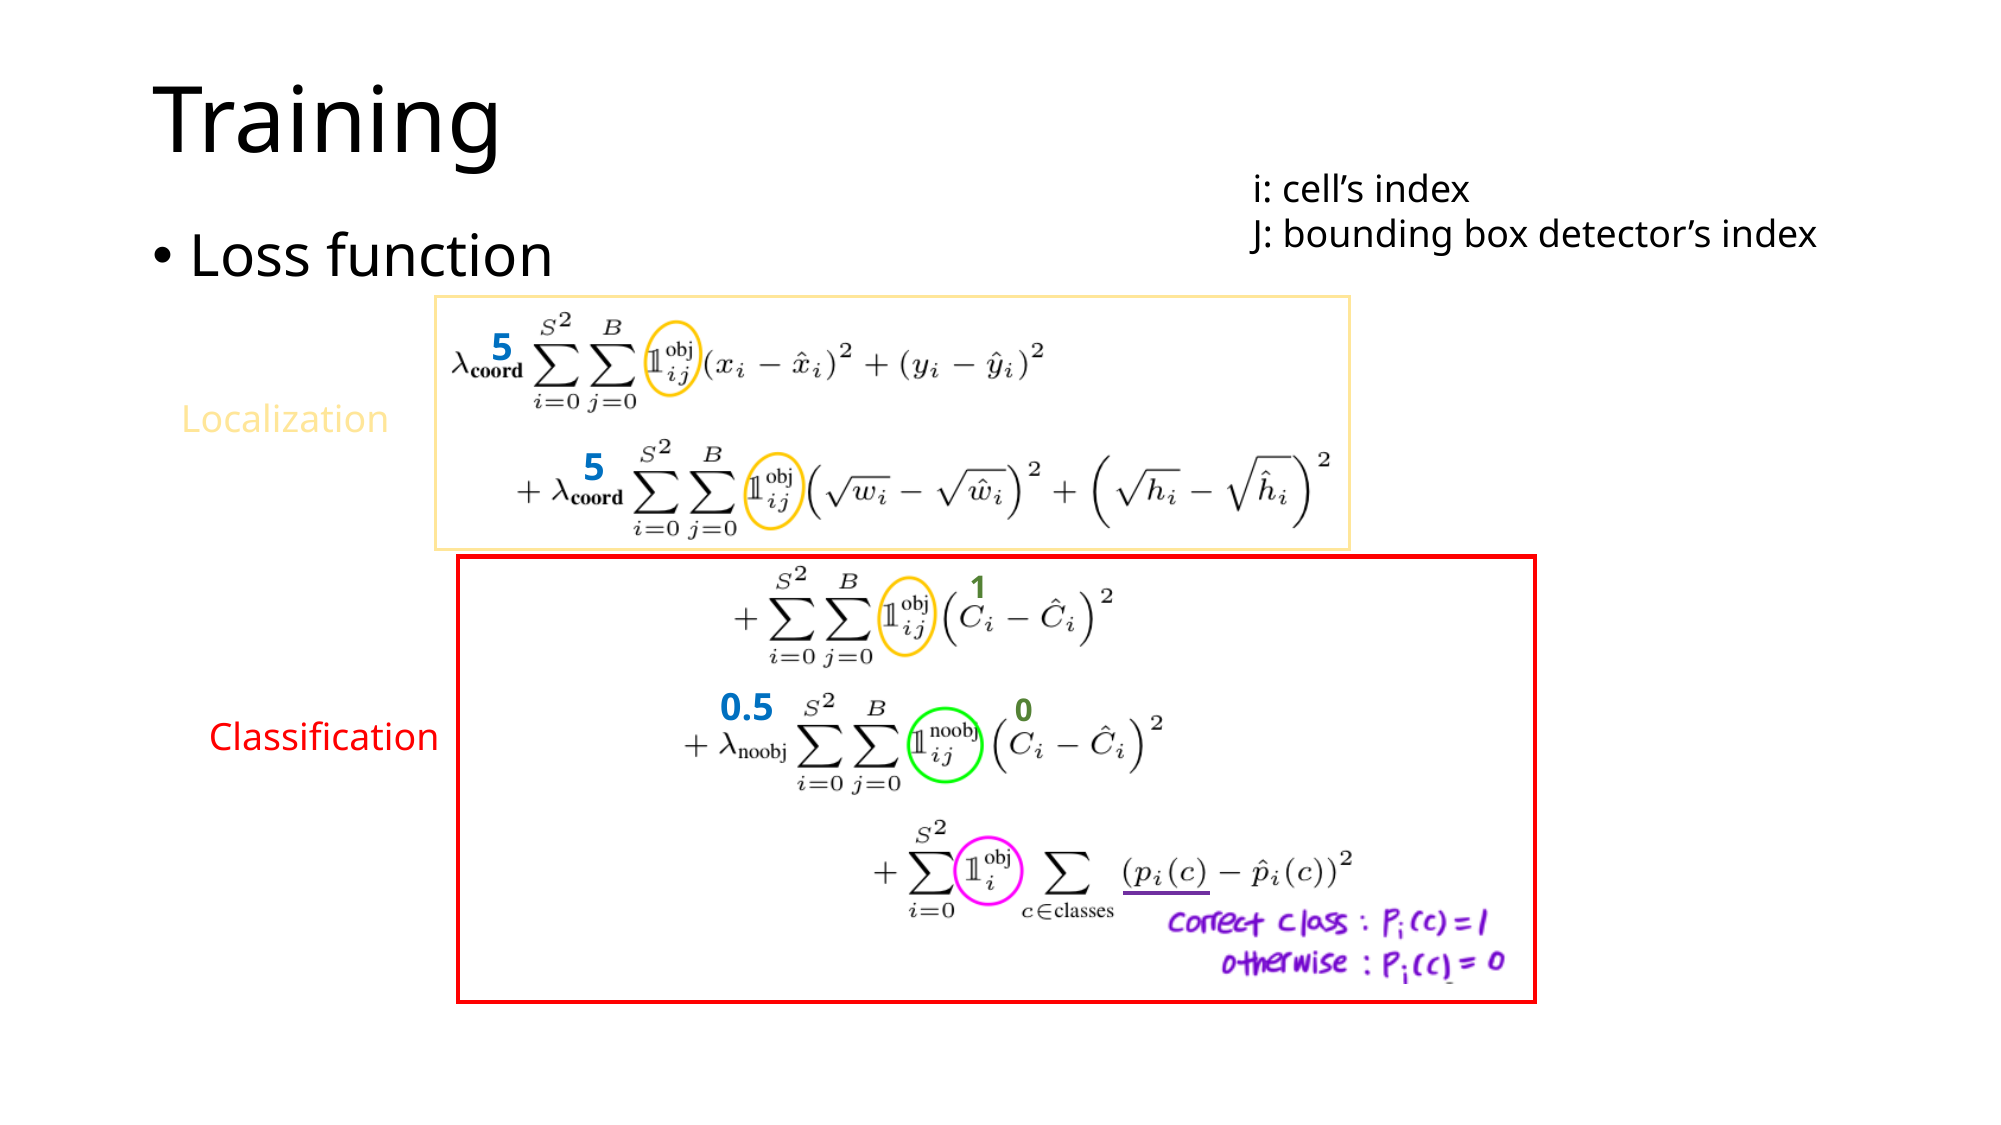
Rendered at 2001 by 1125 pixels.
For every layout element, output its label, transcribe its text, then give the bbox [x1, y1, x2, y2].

text_box [457, 556, 1536, 1003]
text_box i: cell’s index J: bounding box detector’s index [1237, 157, 1833, 263]
title Training [137, 13, 1863, 218]
text_box Classification [194, 705, 407, 766]
list Loss function [137, 218, 1863, 297]
text_box Localization [166, 387, 407, 448]
picture [407, 279, 1523, 984]
